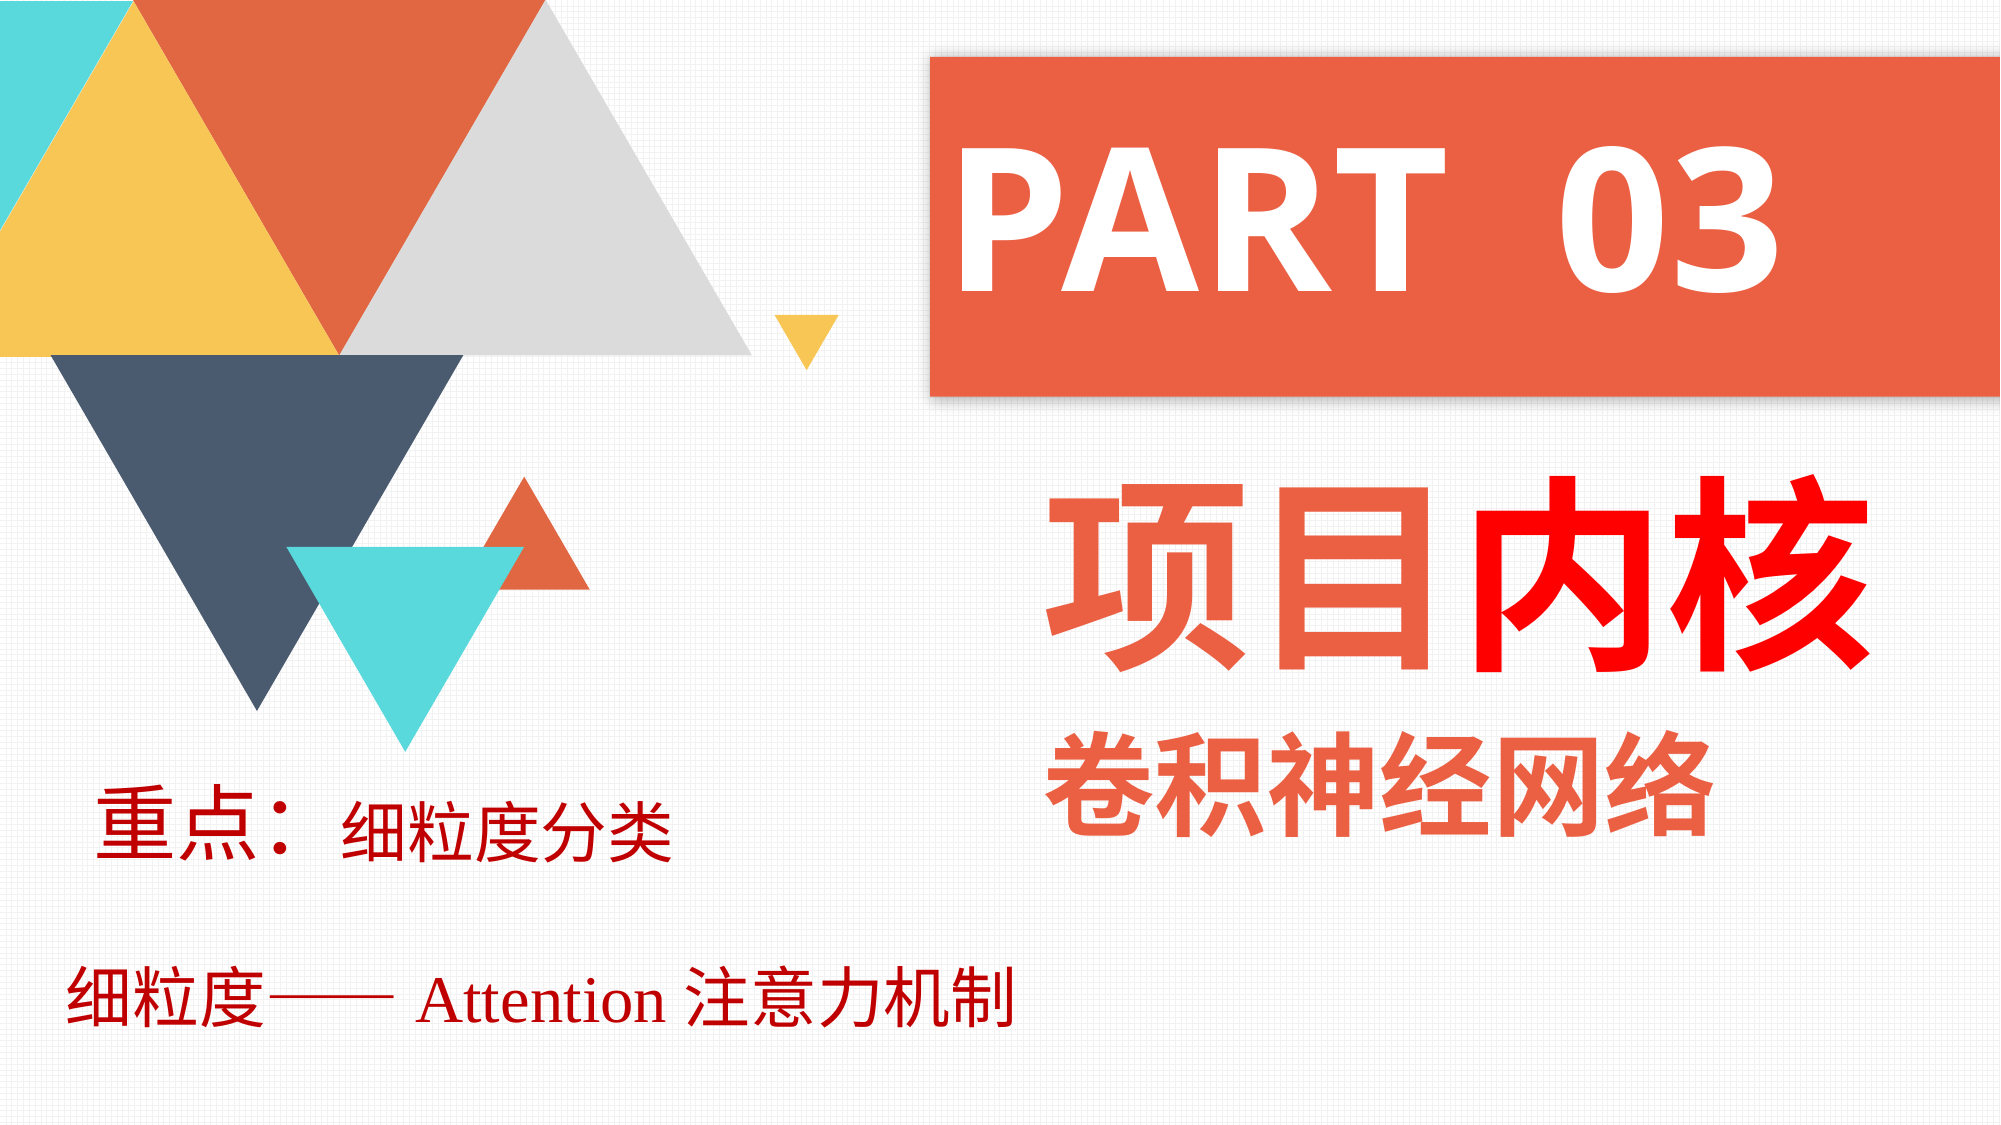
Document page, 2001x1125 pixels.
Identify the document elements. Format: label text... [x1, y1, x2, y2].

text_box 重点： [78, 763, 359, 879]
text_box PART 03 [930, 56, 2000, 397]
text_box 细粒度分类 [326, 783, 690, 879]
text_box [0, 1, 340, 359]
text_box [772, 313, 841, 373]
text_box [48, 354, 466, 714]
text_box 项目内核 卷积神经网络 [1027, 437, 2000, 1068]
text_box [284, 545, 526, 754]
text_box 细粒度——Attention注意力机制 [50, 948, 1033, 1044]
text_box [483, 474, 592, 591]
text_box [339, 0, 754, 357]
text_box [135, 0, 543, 352]
text_box [0, 0, 135, 233]
